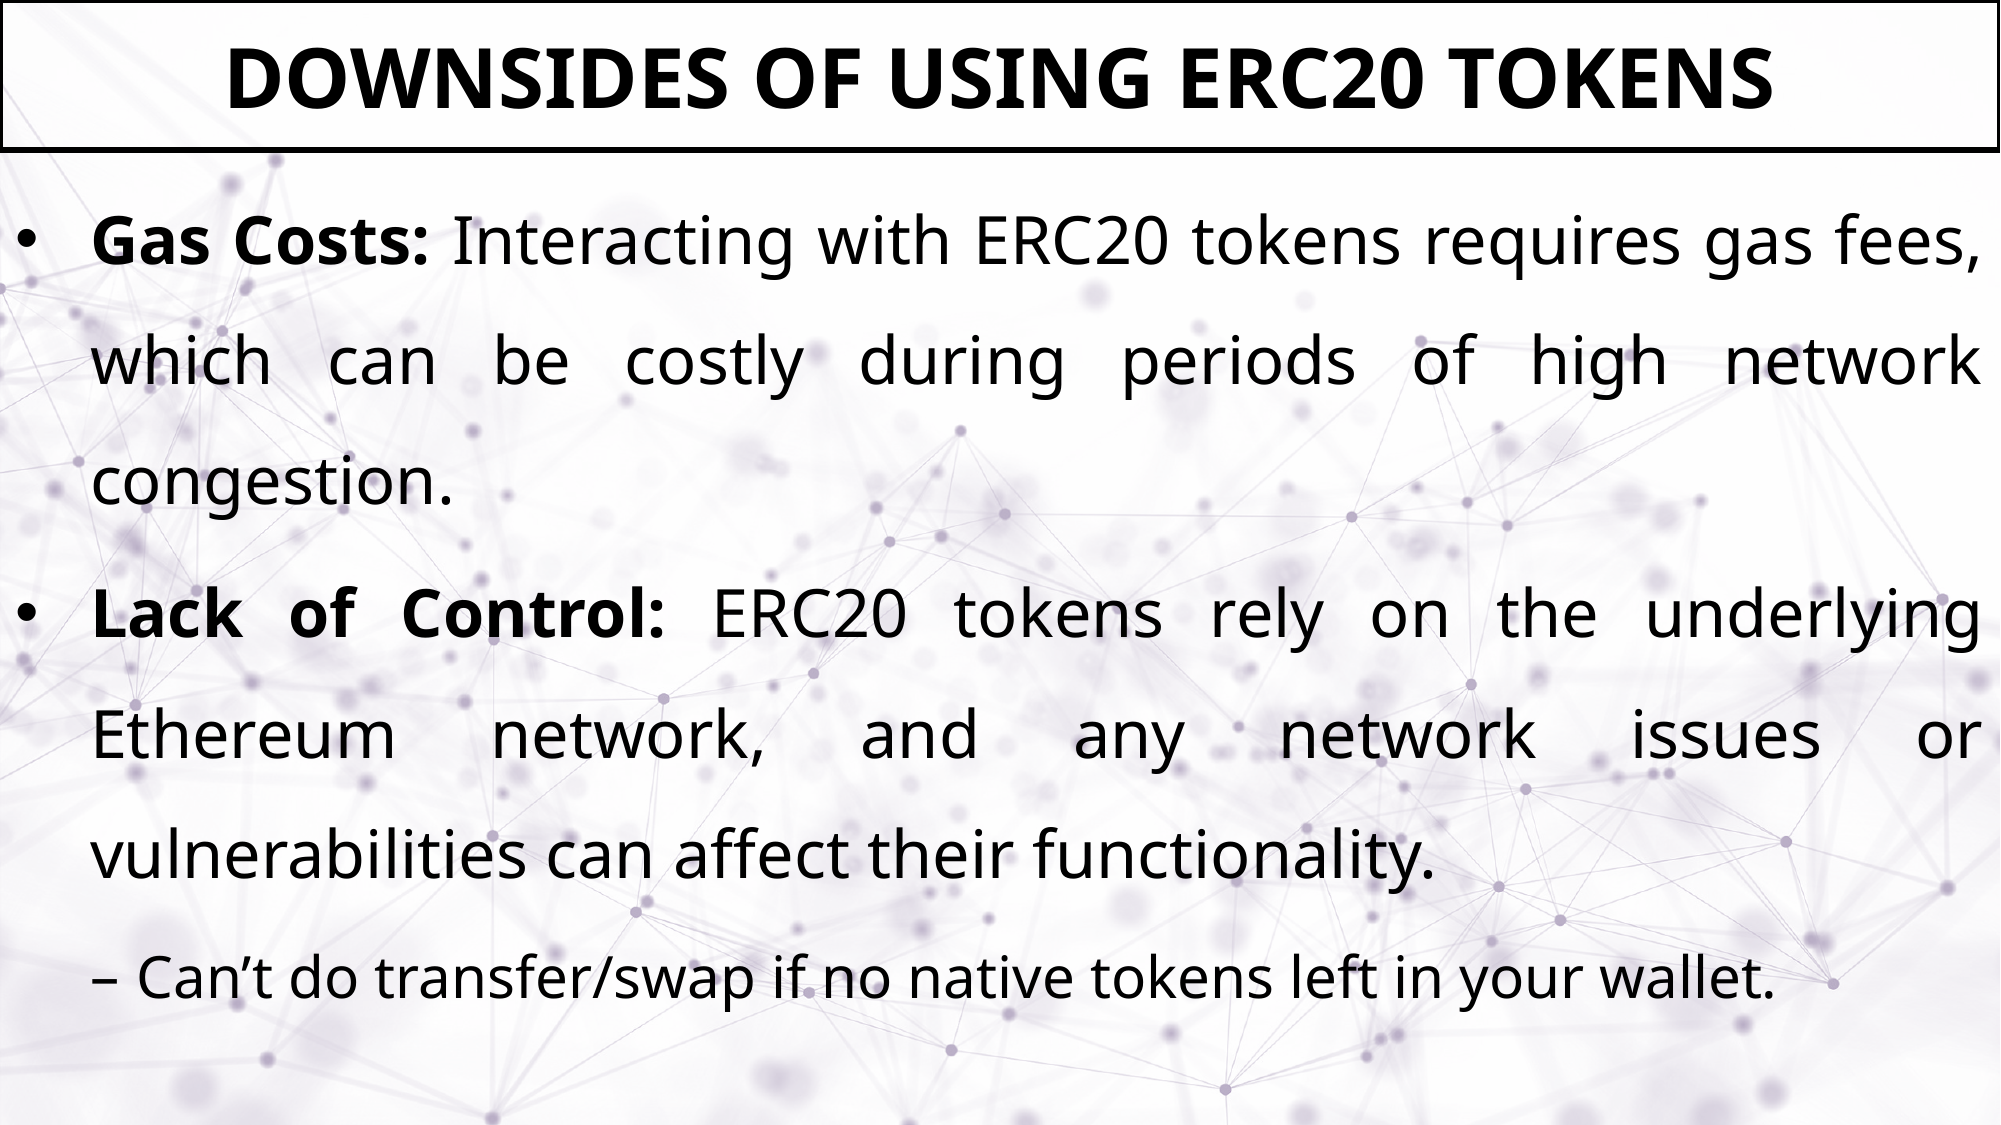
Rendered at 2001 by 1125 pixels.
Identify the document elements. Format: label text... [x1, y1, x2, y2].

list Gas Costs: Interacting with ERC20 tokens requires gas fees, which can be costly during periods of high network congestion. Lack of Control: ERC20 tokens rely on the underlying Ethereum network, and any network issues or vulnerabilities can affect their functionality. Can’t do transfer/swap if no native tokens left in your wallet. [0, 150, 2000, 1125]
title DOWNSIDES OF USING ERC20 TOKENS [0, 0, 2000, 150]
